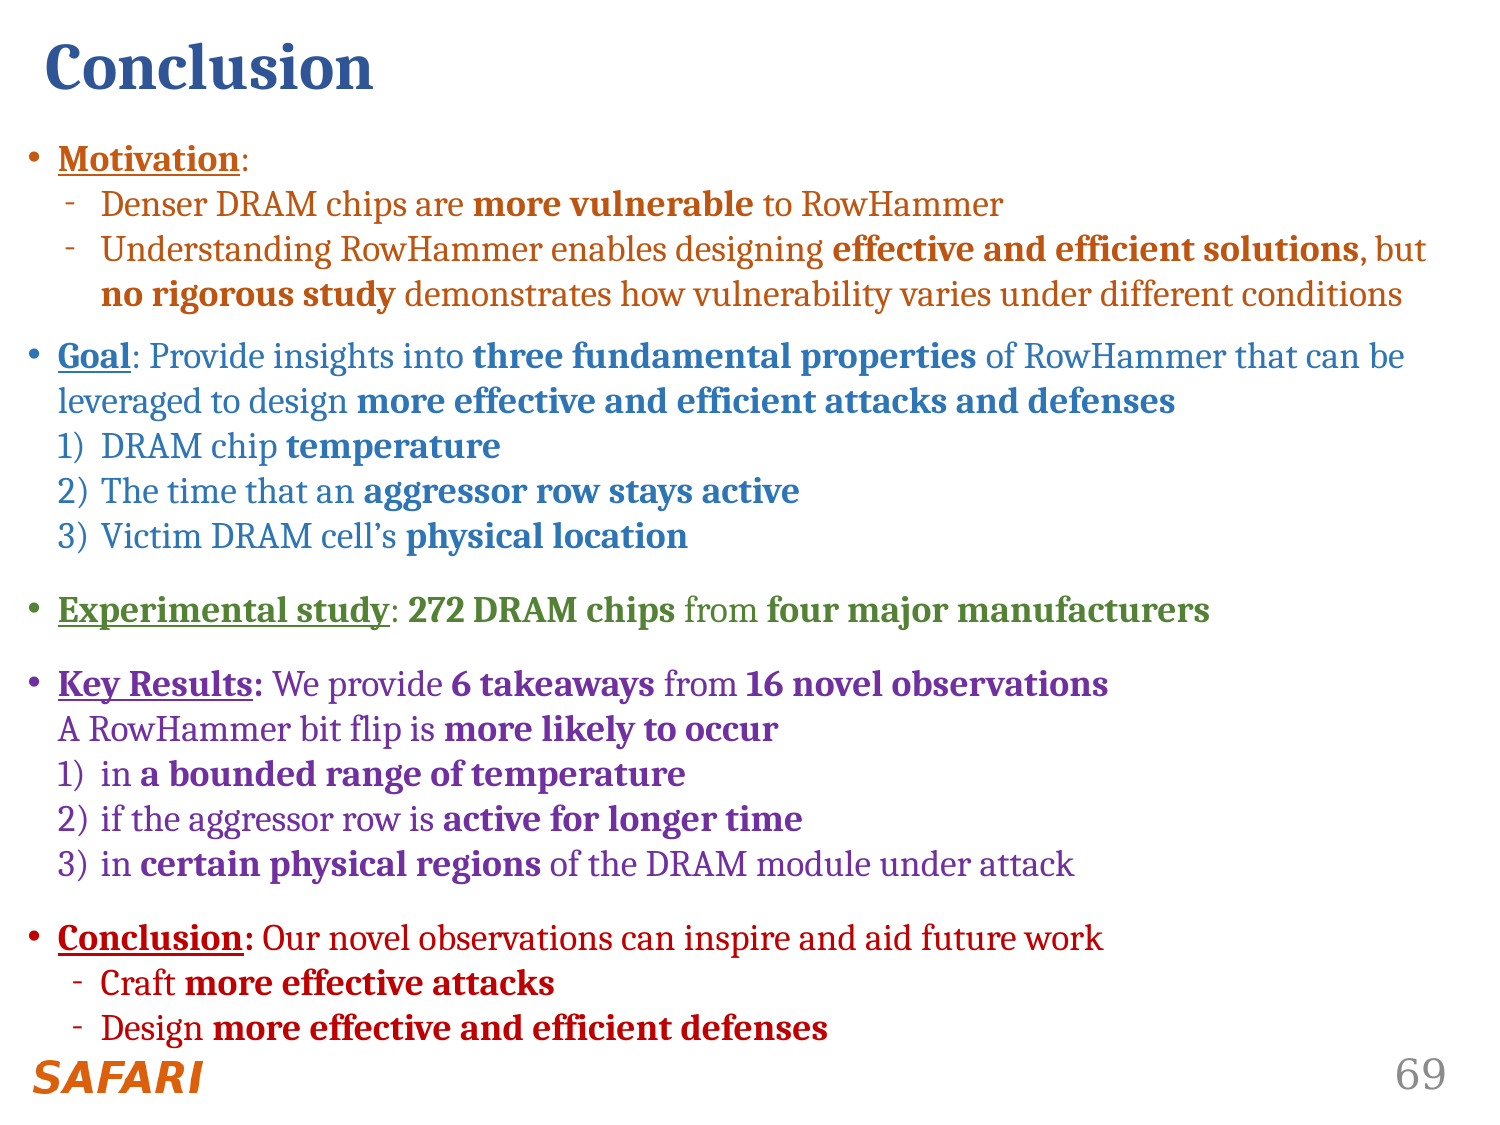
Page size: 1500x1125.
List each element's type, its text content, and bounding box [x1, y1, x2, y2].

list Motivation: Denser DRAM chips are more vulnerable to RowHammer Understanding RowHammer enables designing effective and efficient solutions, but no rigorous study demonstrates how vulnerability varies under different conditions Goal: Provide insights into three fundamental properties of RowHammer that can be leveraged to design more effective and efficient attacks and defenses DRAM chip temperature The time that an aggressor row stays active Victim DRAM cell’s physical location Experimental study: 272 DRAM chips from four major manufacturers Key Results: We provide 6 takeaways from 16 novel observations A RowHammer bit flip is more likely to occur in a bounded range of temperature if the aggressor row is active for longer time in certain physical regions of the DRAM module under attack Conclusion: Our novel observations can inspire and aid future work Craft more effective attacks Design more effective and efficient defenses [12, 126, 1487, 1043]
title Conclusion [31, 0, 1475, 126]
picture [31, 1051, 209, 1104]
